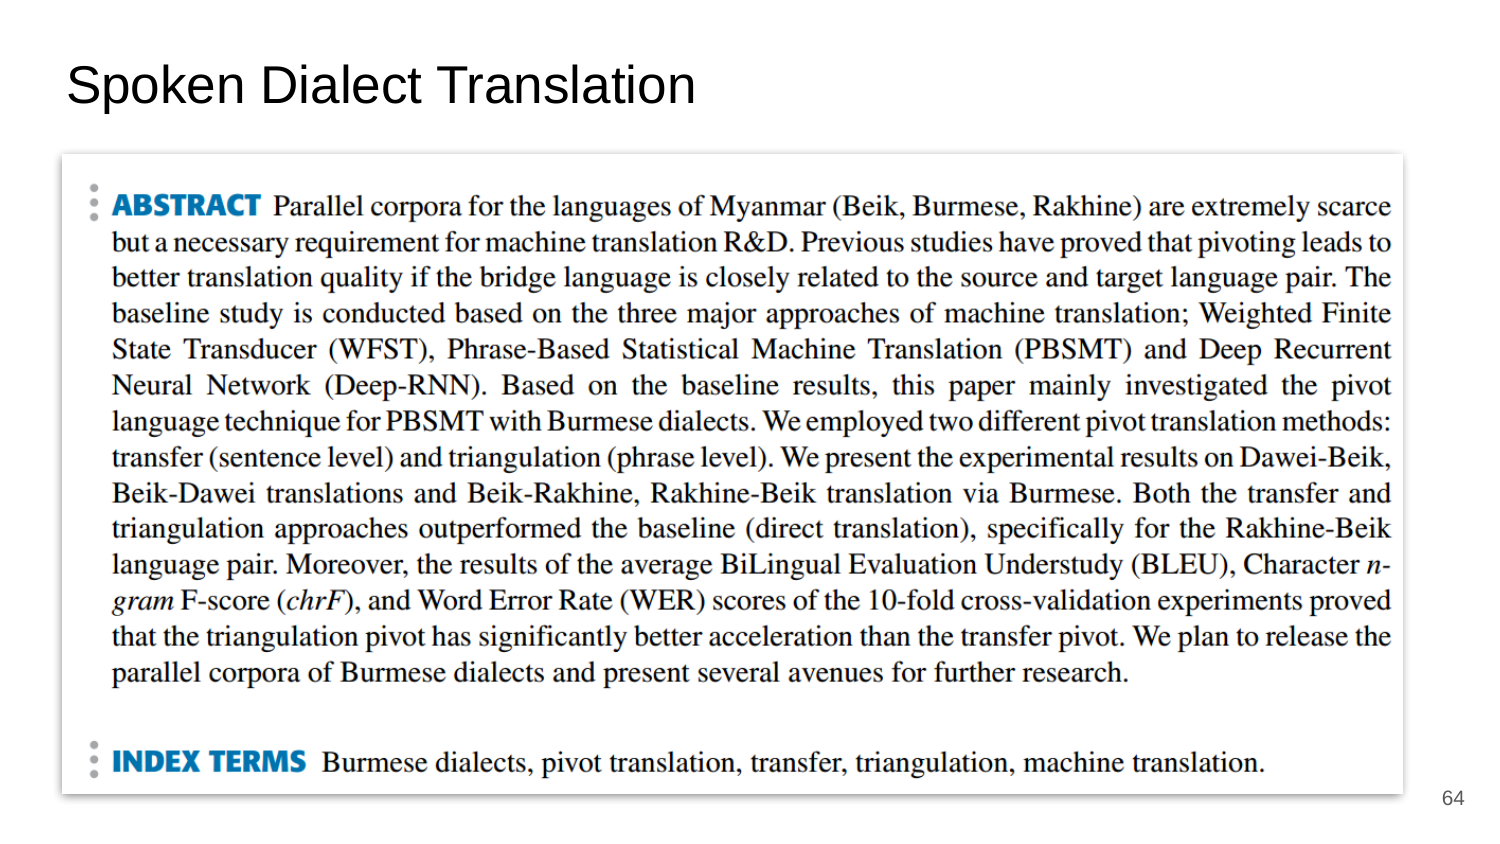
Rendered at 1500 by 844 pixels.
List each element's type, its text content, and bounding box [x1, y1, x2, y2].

slide_number ‹#› [1389, 764, 1480, 830]
title Spoken Dialect Translation [51, 35, 1449, 130]
picture [62, 154, 1403, 794]
